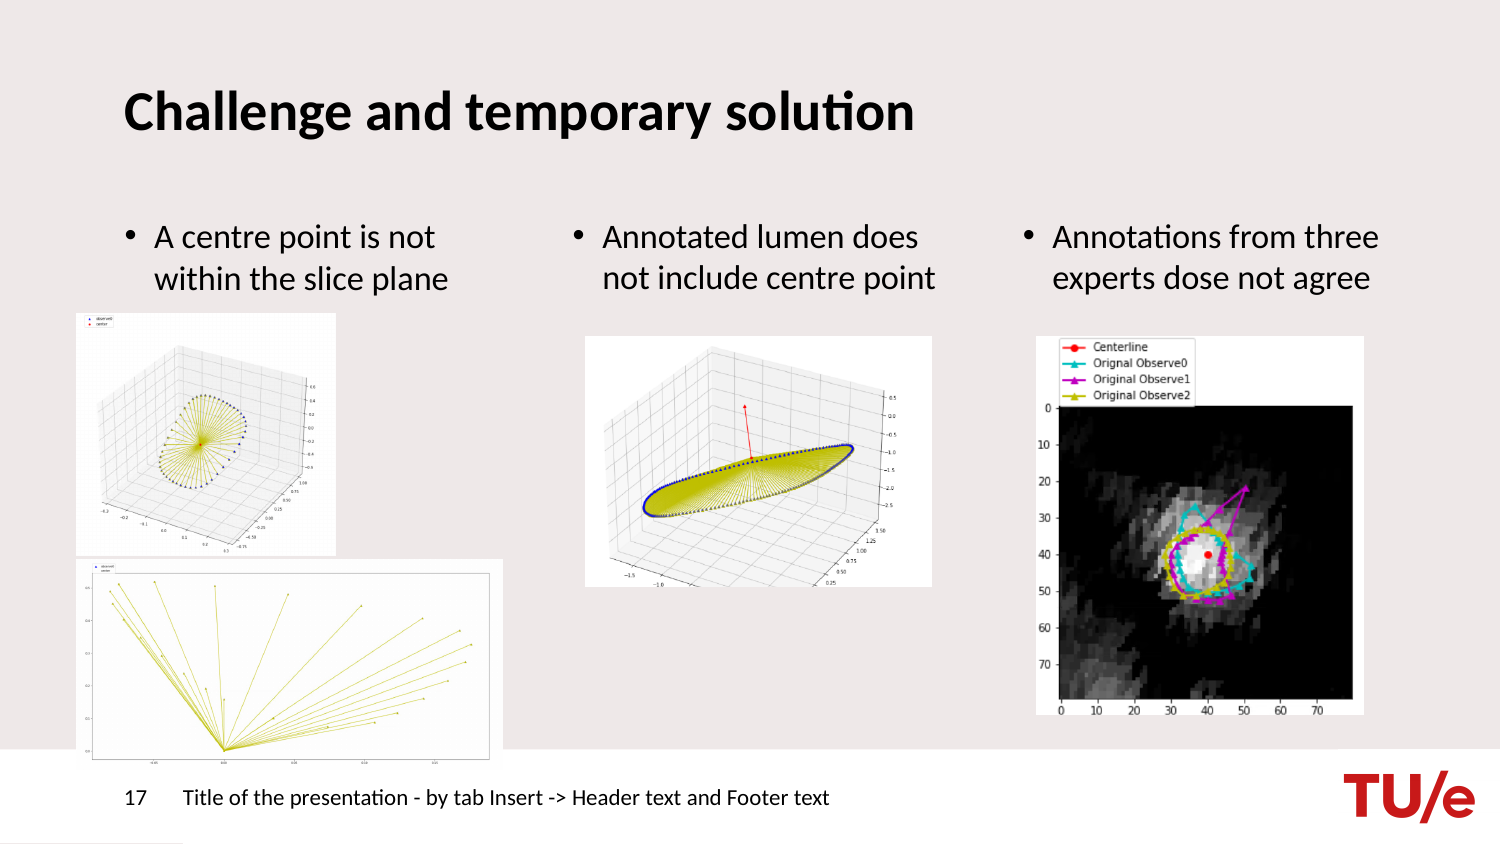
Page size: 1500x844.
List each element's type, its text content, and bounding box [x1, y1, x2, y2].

title Challenge and temporary solution [124, 85, 1364, 174]
list Annotated lumen does not include centre point [572, 213, 944, 319]
footer Title of the presentation - by tab Insert -> Header text and Footer text [183, 749, 1339, 844]
list A centre point is not within the slice plane [124, 214, 518, 319]
picture [584, 336, 932, 587]
list Annotations from three experts dose not agree [1022, 213, 1394, 319]
picture [76, 558, 503, 770]
picture [1339, 749, 1500, 844]
slide_number 17 [0, 749, 183, 844]
picture [76, 313, 336, 556]
picture [1036, 336, 1364, 715]
